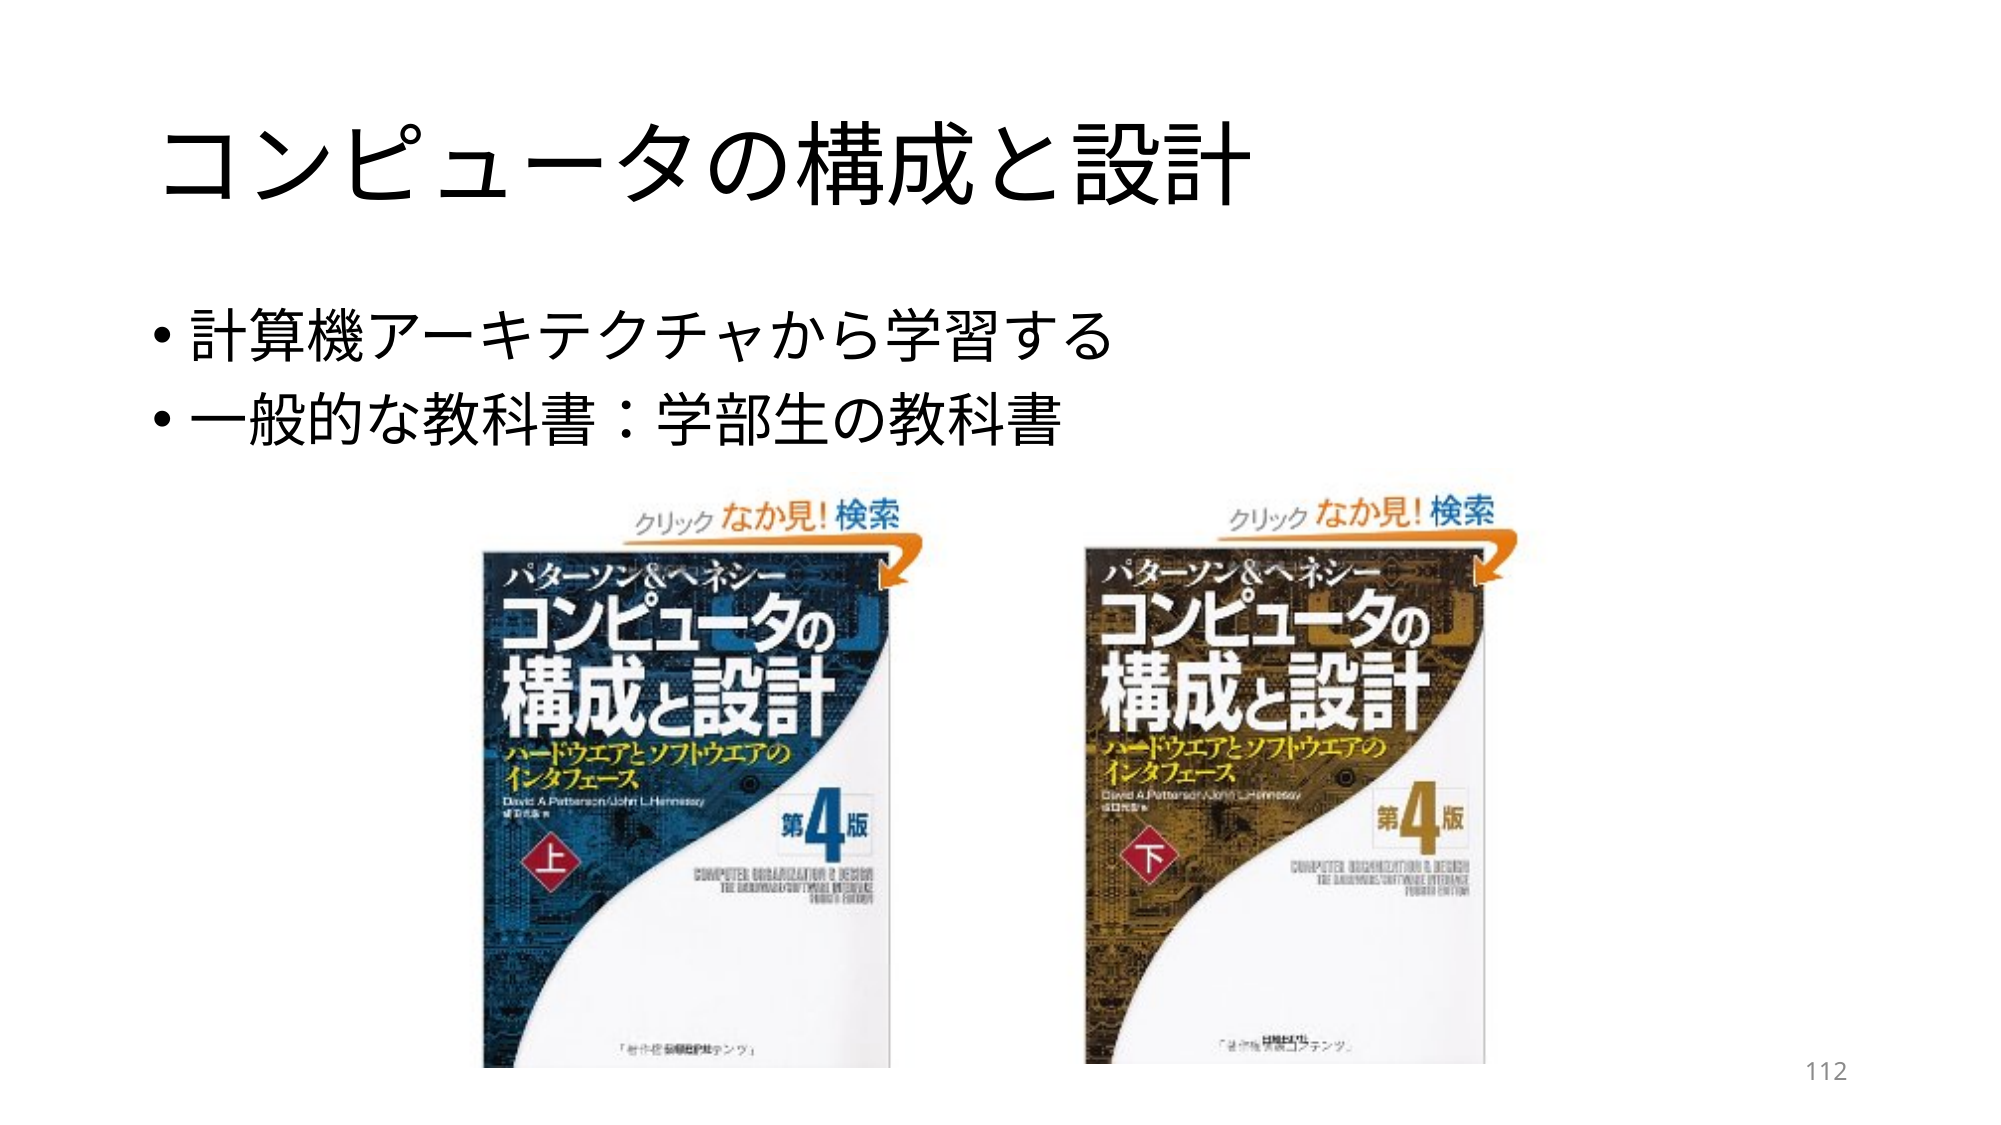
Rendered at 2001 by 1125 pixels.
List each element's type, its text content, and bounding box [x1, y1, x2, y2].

picture [407, 472, 1002, 1068]
picture [1005, 468, 1601, 1064]
title コンピュータの構成と設計 [137, 59, 1863, 278]
slide_number 112 [1412, 1042, 1863, 1103]
list 計算機アーキテクチャから学習する 一般的な教科書：学部生の教科書 [137, 299, 1863, 1014]
